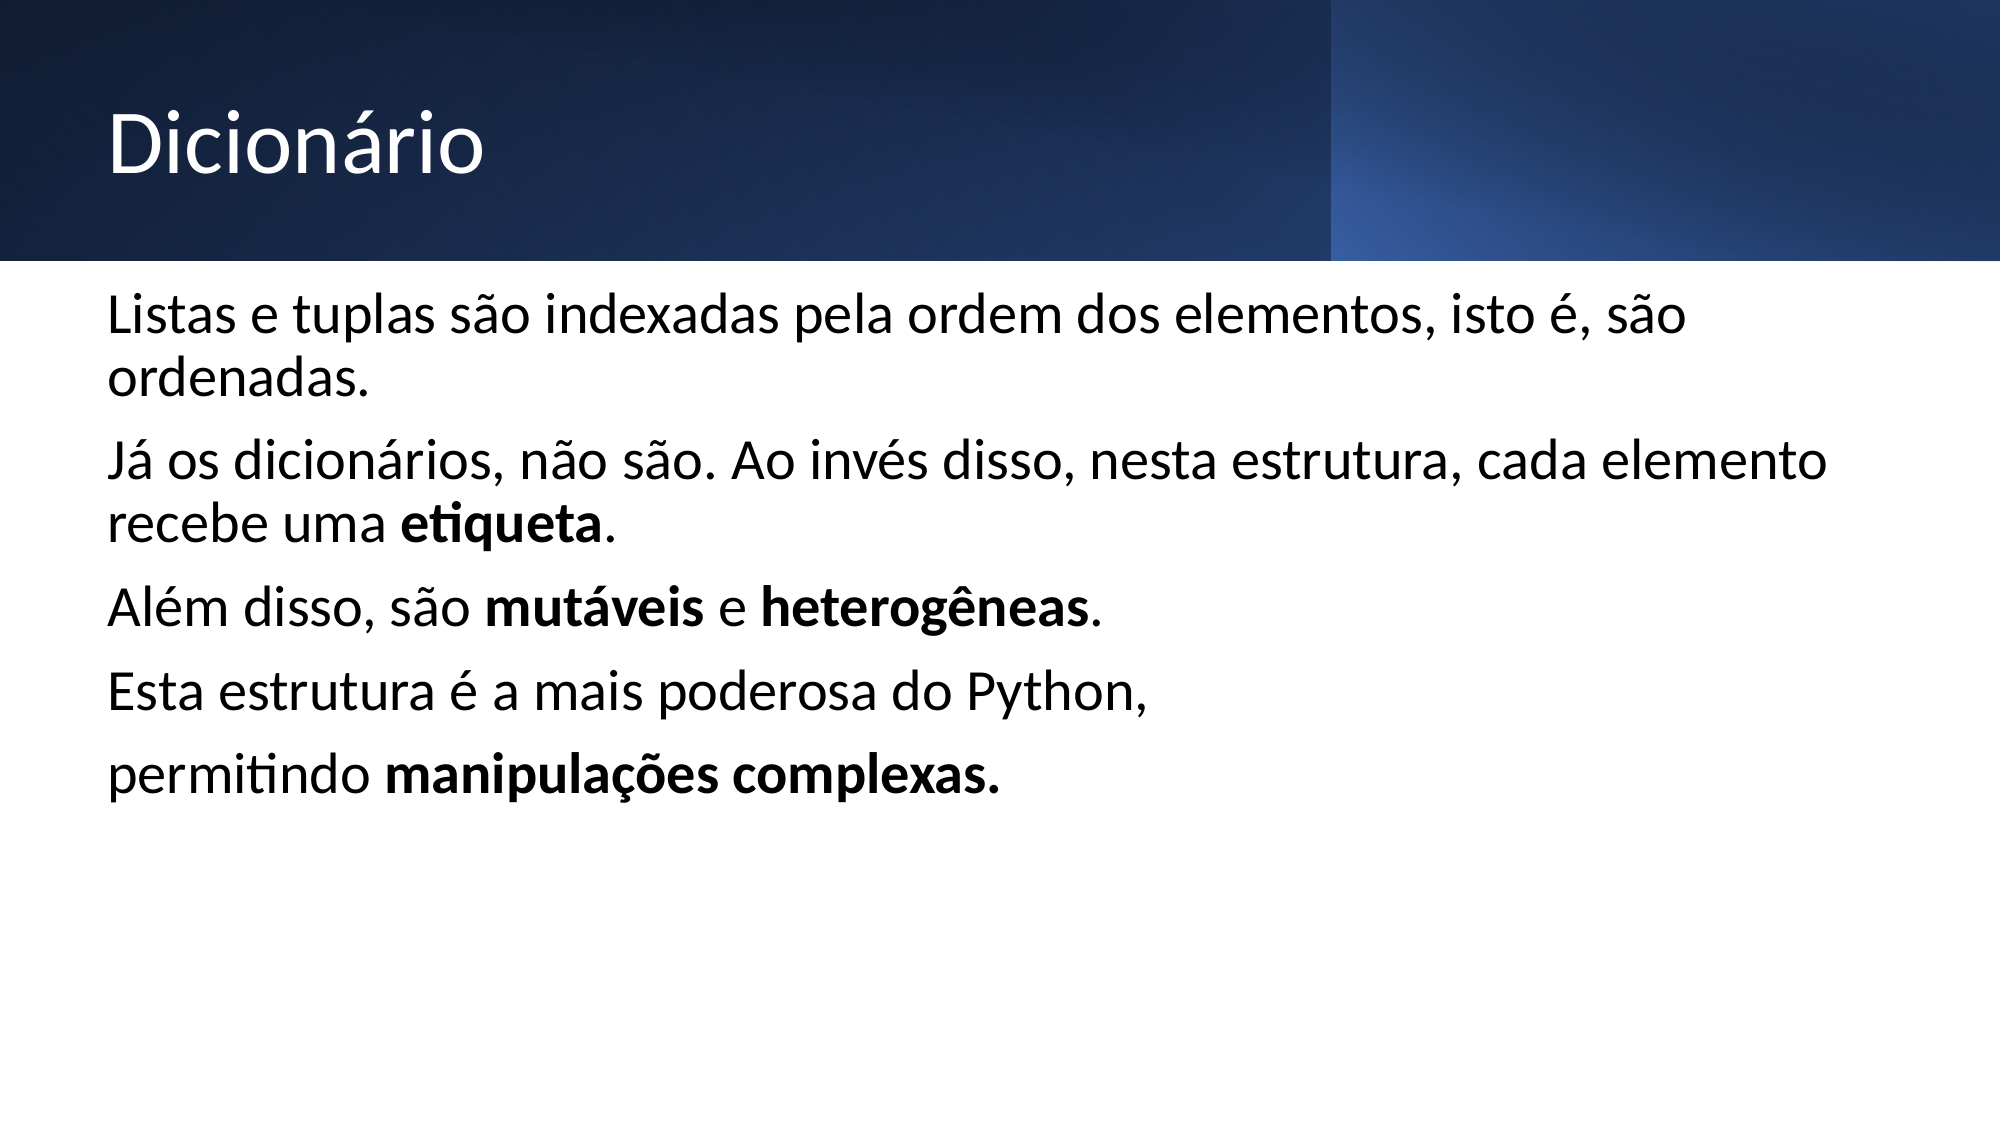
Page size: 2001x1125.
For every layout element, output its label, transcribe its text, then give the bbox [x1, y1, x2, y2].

list Listas e tuplas são indexadas pela ordem dos elementos, isto é, são ordenadas. Já os dicionários, não são. Ao invés disso, nesta estrutura, cada elemento recebe uma etiqueta. Além disso, são mutáveis e heterogêneas. Esta estrutura é a mais poderosa do Python, permitindo manipulações complexas. [92, 275, 1925, 1014]
title Dicionário [92, 35, 1925, 254]
